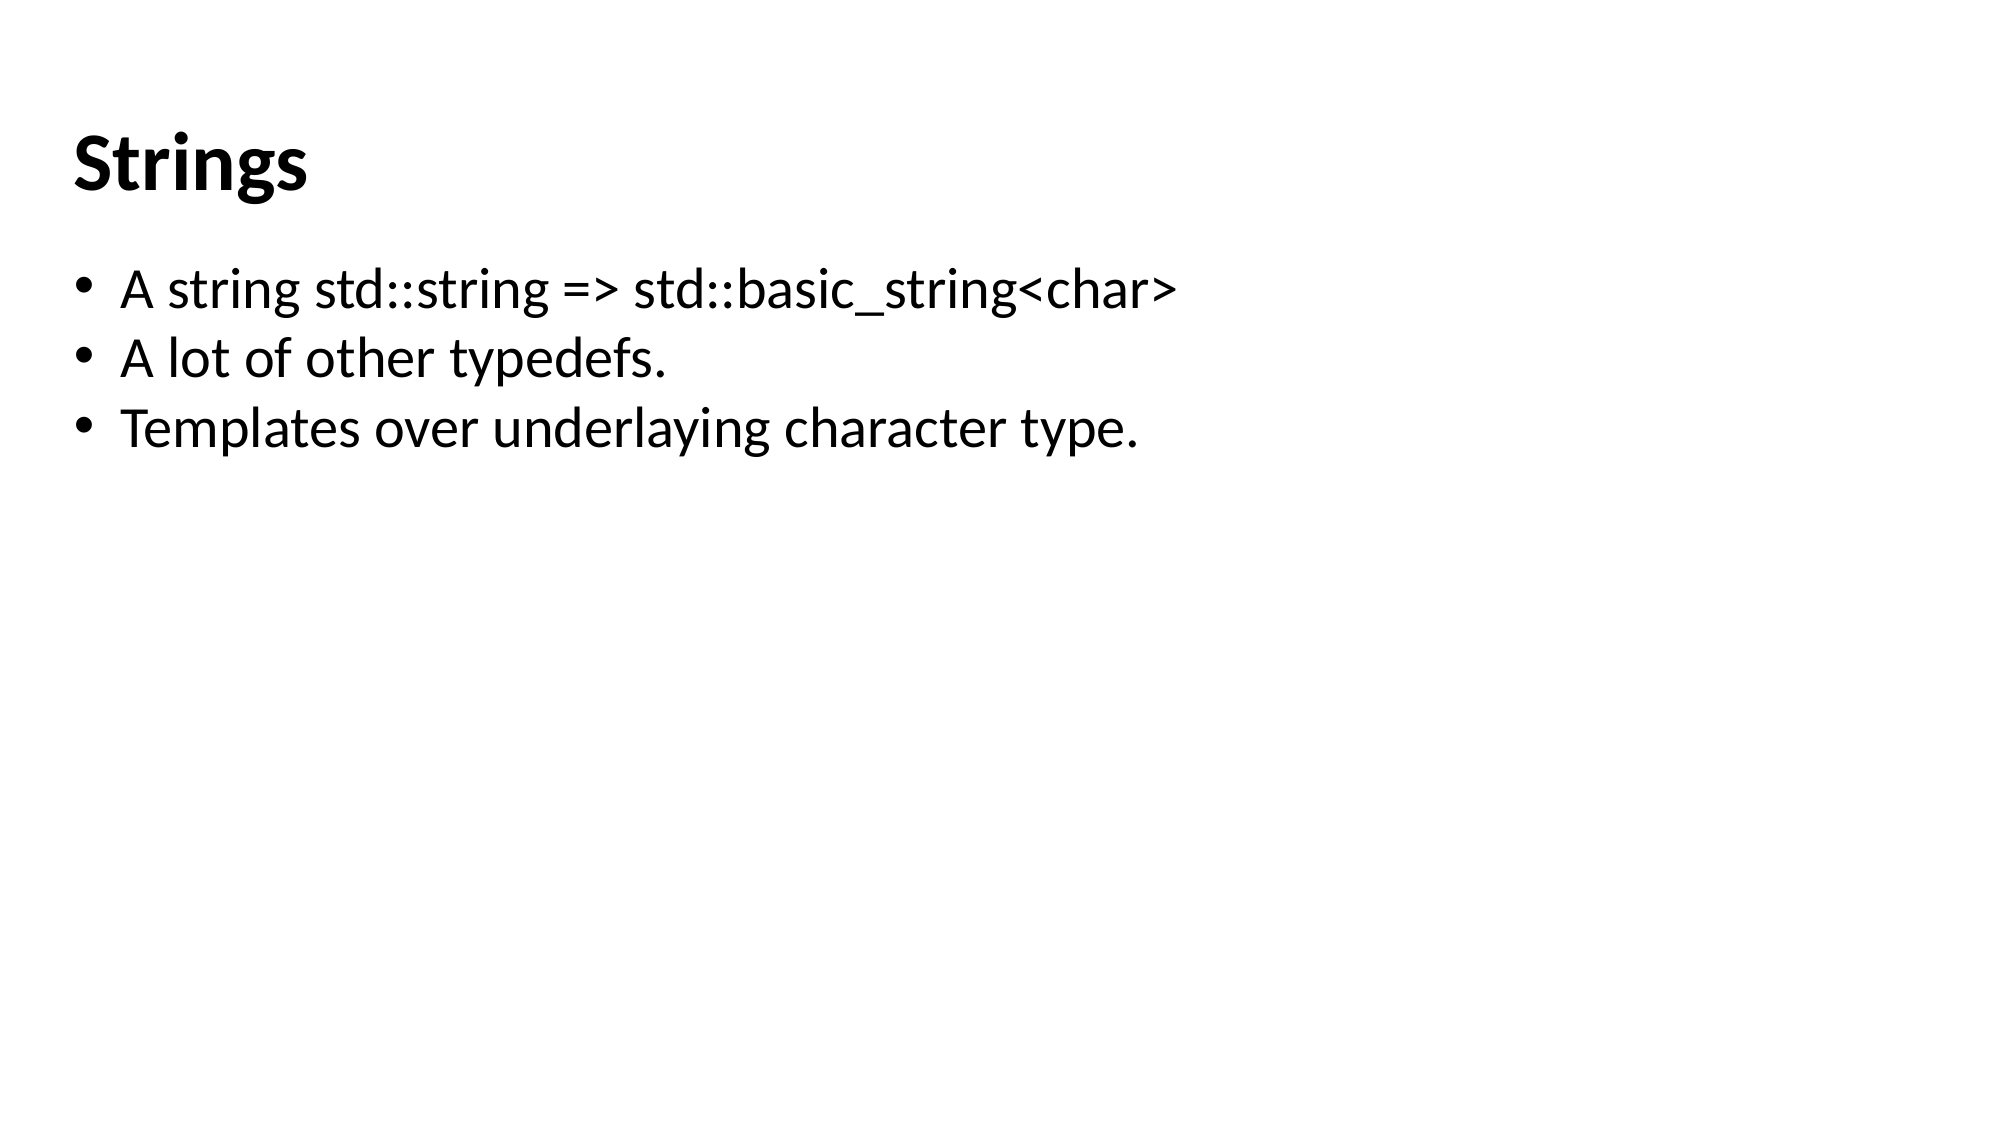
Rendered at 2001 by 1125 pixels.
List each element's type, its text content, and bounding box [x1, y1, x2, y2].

text_box Strings [0, 0, 2000, 215]
text_box A string std::string => std::basic_string<char> A lot of other typedefs. Templates over underlaying character type. [0, 242, 2000, 467]
